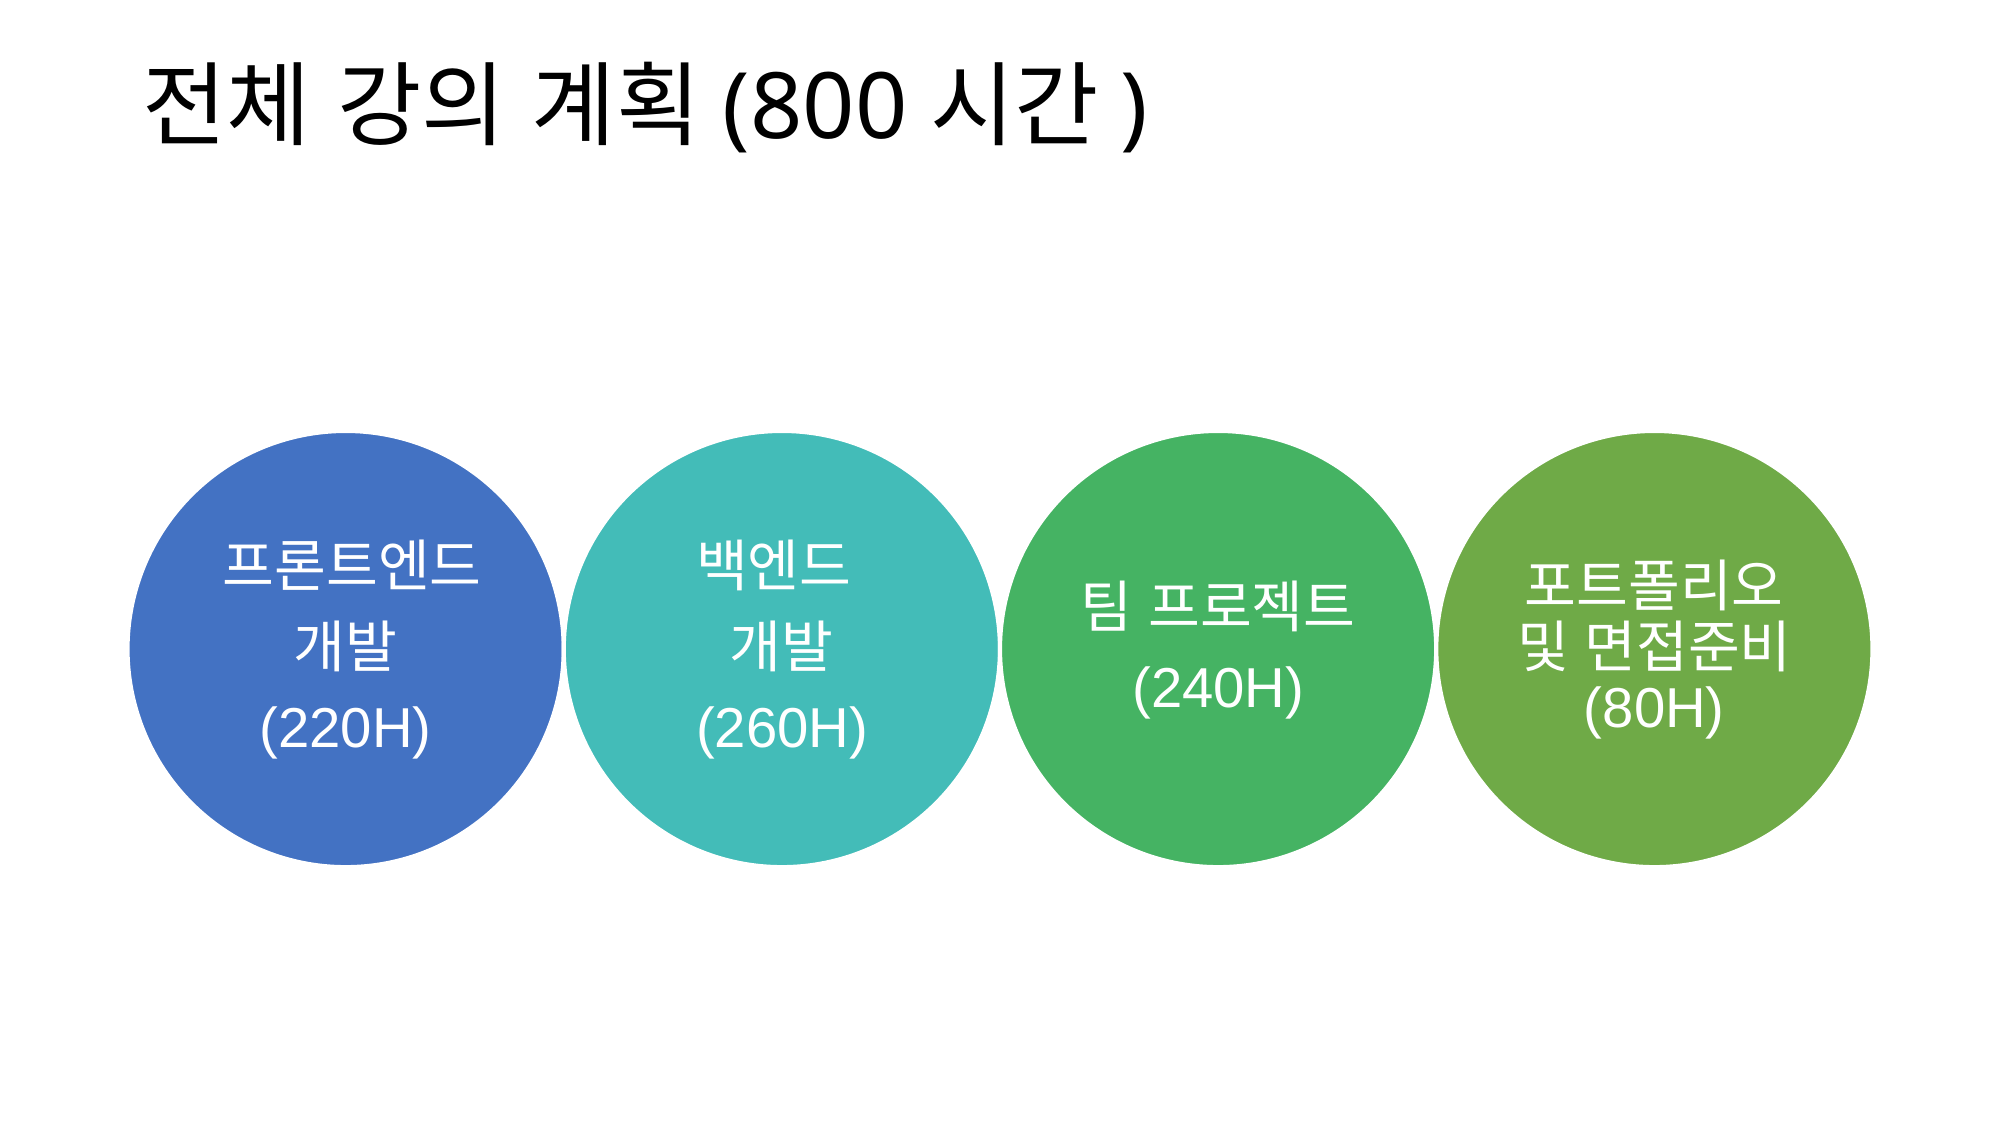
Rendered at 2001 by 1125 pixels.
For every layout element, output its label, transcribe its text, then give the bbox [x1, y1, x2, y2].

title 전체 강의 계획(800시간) [127, 0, 1853, 218]
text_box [127, 430, 1873, 868]
